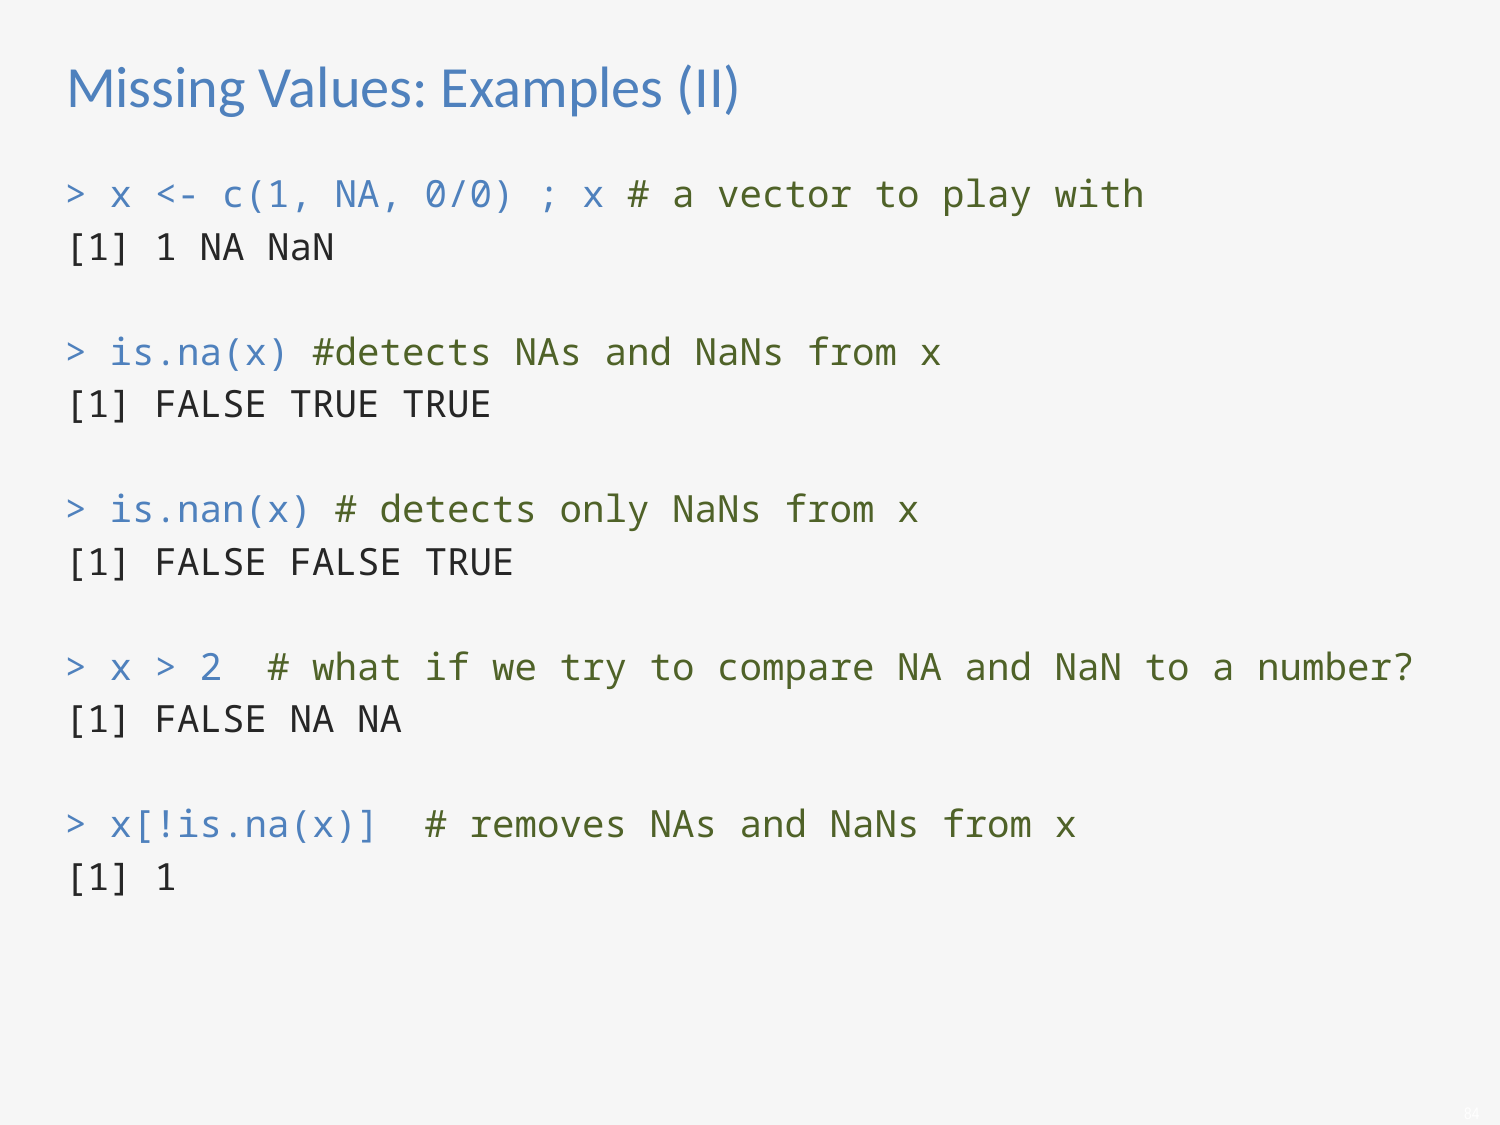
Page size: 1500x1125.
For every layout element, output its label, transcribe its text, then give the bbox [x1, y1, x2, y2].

list > x <- c(1, NA, 0/0) ; x # a vector to play with [1] 1 NA NaN > is.na(x) #detects NAs and NaNs from x [1] FALSE TRUE TRUE > is.nan(x) # detects only NaNs from x [1] FALSE FALSE TRUE > x > 2 # what if we try to compare NA and NaN to a number? [1] FALSE NA NA > x[!is.na(x)] # removes NAs and NaNs from x [1] 1 [64, 120, 1500, 1074]
title Missing Values: Examples (II) [42, 56, 1346, 121]
